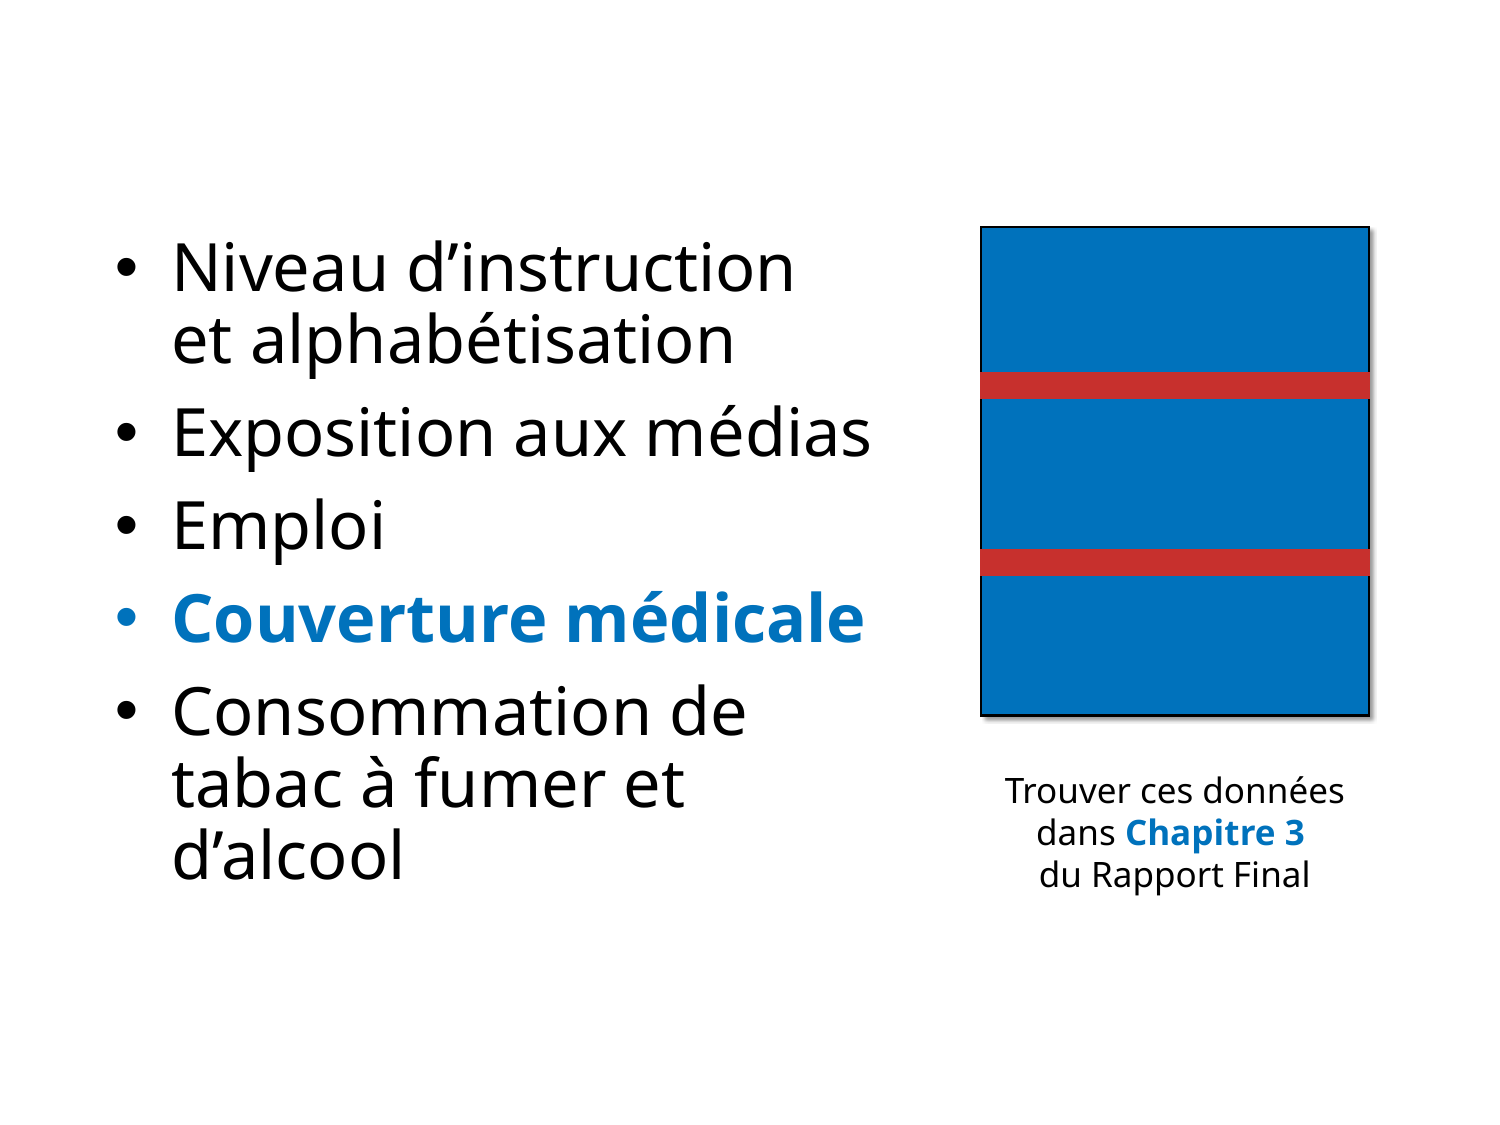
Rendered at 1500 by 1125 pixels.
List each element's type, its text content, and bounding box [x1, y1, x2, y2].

text_box Trouver ces données dans Chapitre 3 du Rapport Final [989, 740, 1361, 923]
subtitle Niveau d’instruction et alphabétisation Exposition aux médias Emploi Couverture médicale Consommation de tabac à fumer et d’alcool [99, 226, 890, 952]
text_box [981, 226, 1369, 716]
